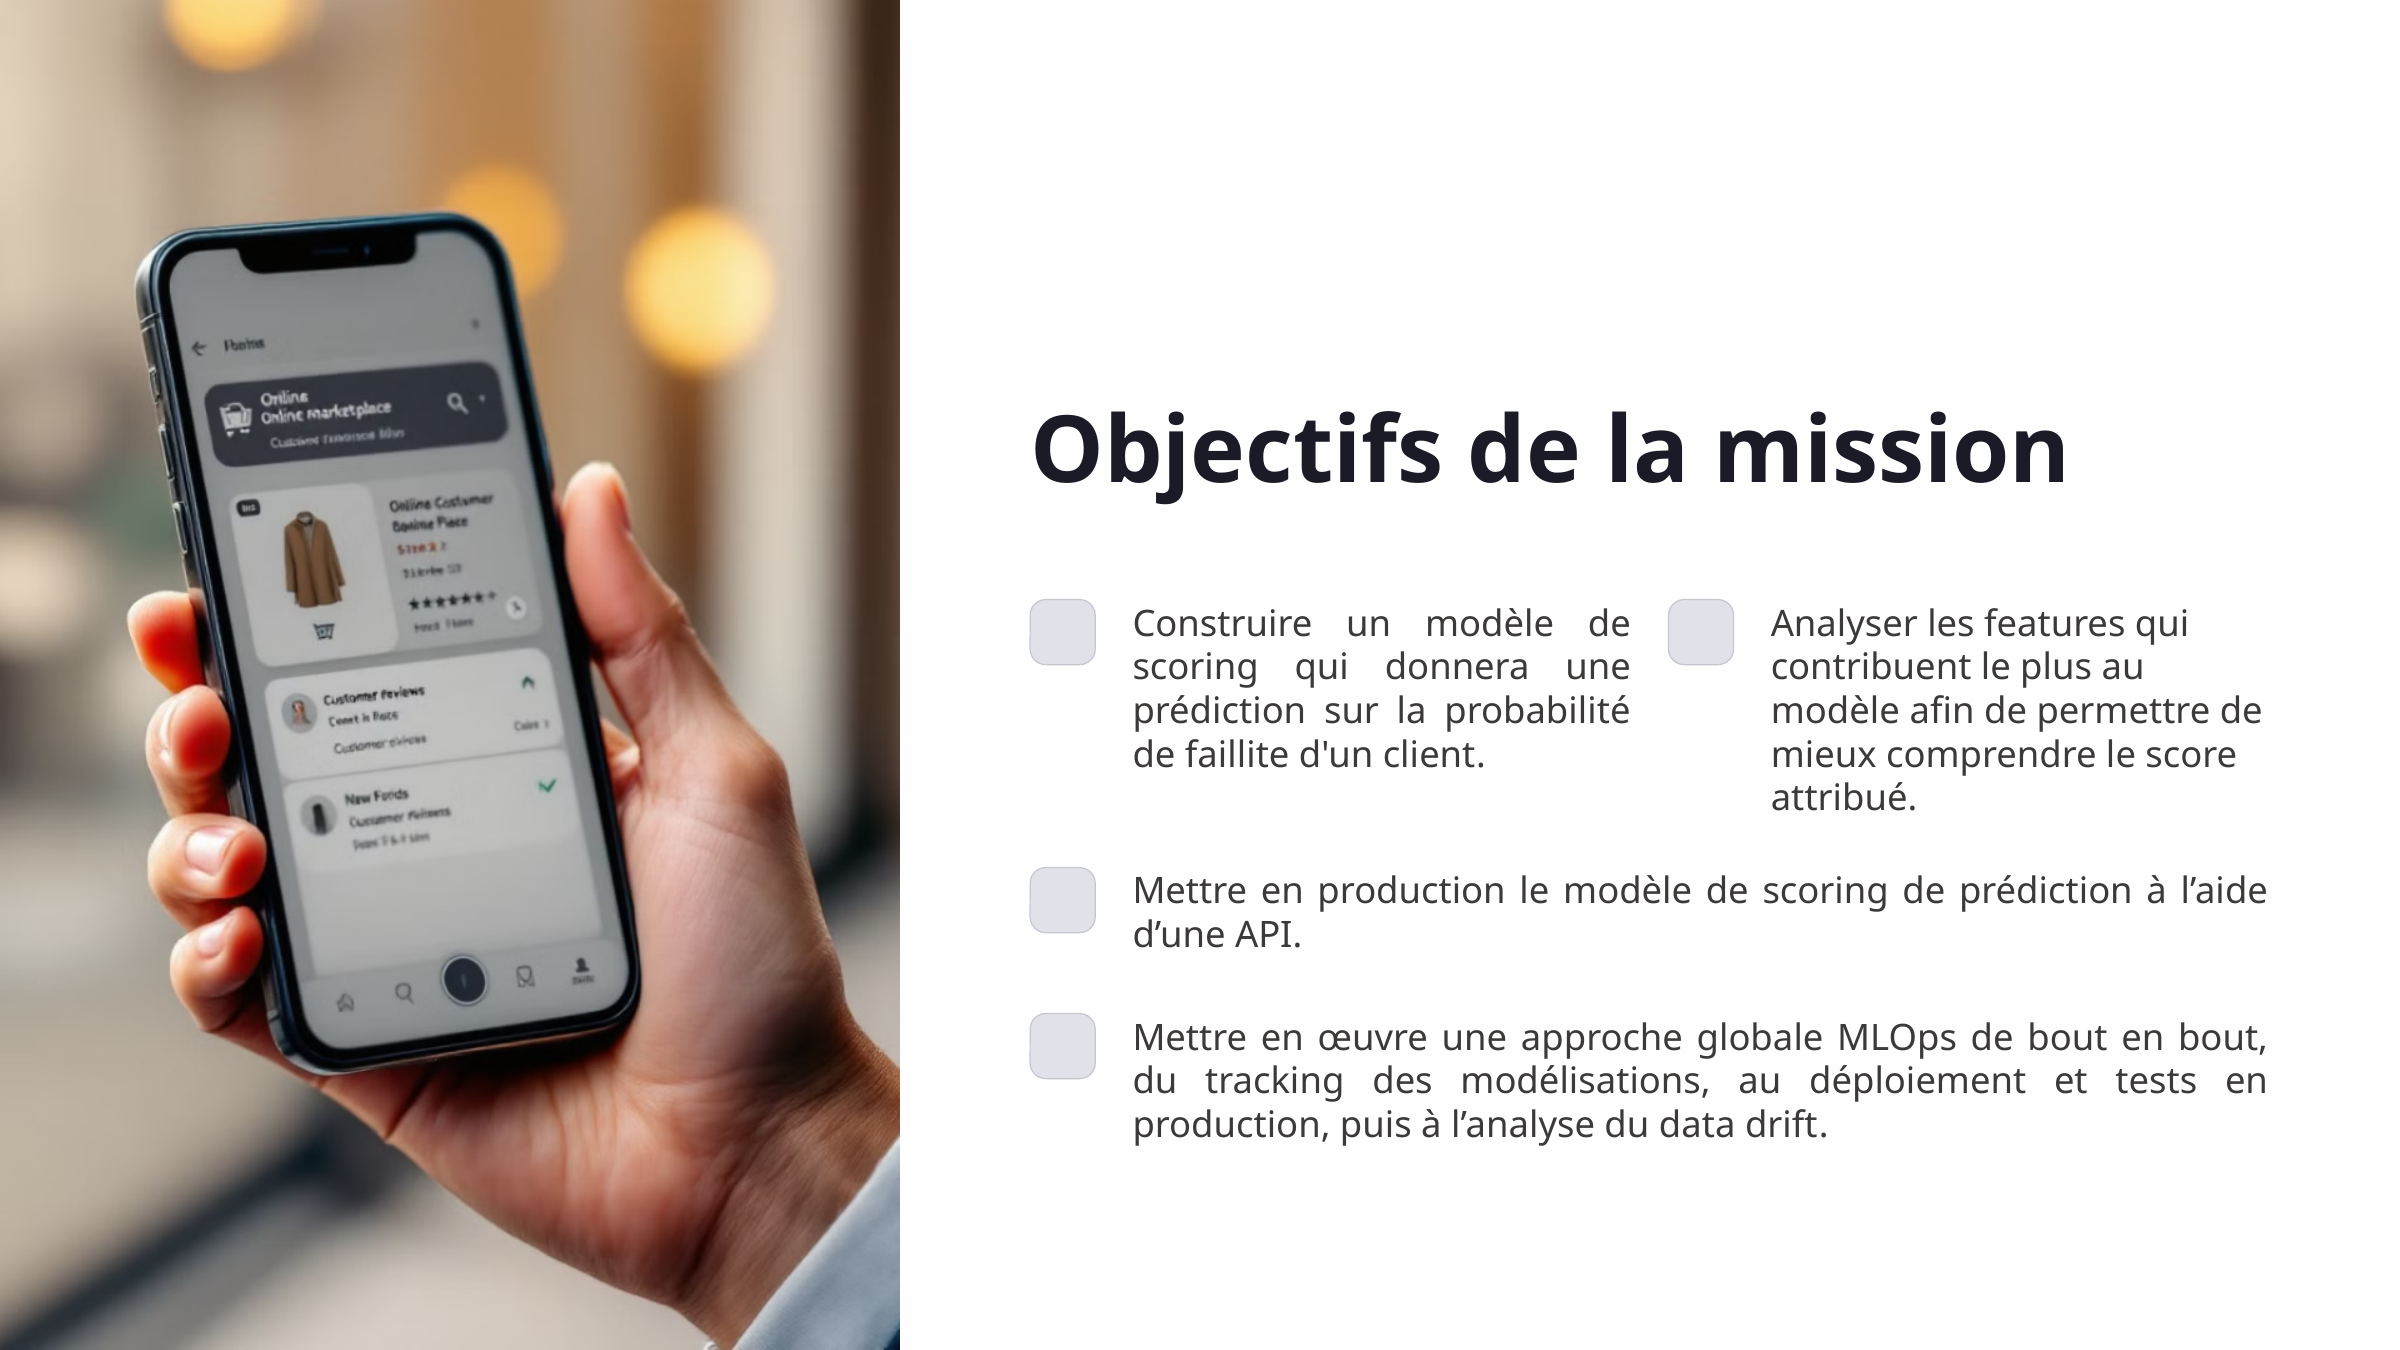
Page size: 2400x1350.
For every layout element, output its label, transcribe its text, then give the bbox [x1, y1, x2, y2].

text_box [1668, 599, 1734, 665]
text_box Mettre en œuvre une approche globale MLOps de bout en bout, du tracking des modélisations, au déploiement et tests en production, puis à l’analyse du data drift. [1132, 1013, 2270, 1145]
text_box Mettre en production le modèle de scoring de prédiction à l’aide d’une API. [1132, 867, 2270, 956]
text_box [1030, 867, 1096, 933]
picture [0, 0, 900, 1350]
text_box Analyser les features qui contribuent le plus au modèle afin de permettre de mieux comprendre le score attribué. [1770, 599, 2270, 819]
text_box Objectifs de la mission [1030, 385, 2211, 502]
text_box [1030, 599, 1096, 665]
text_box [1030, 1013, 1096, 1079]
text_box Construire un modèle de scoring qui donnera une prédiction sur la probabilité de faillite d'un client. [1132, 599, 1632, 775]
